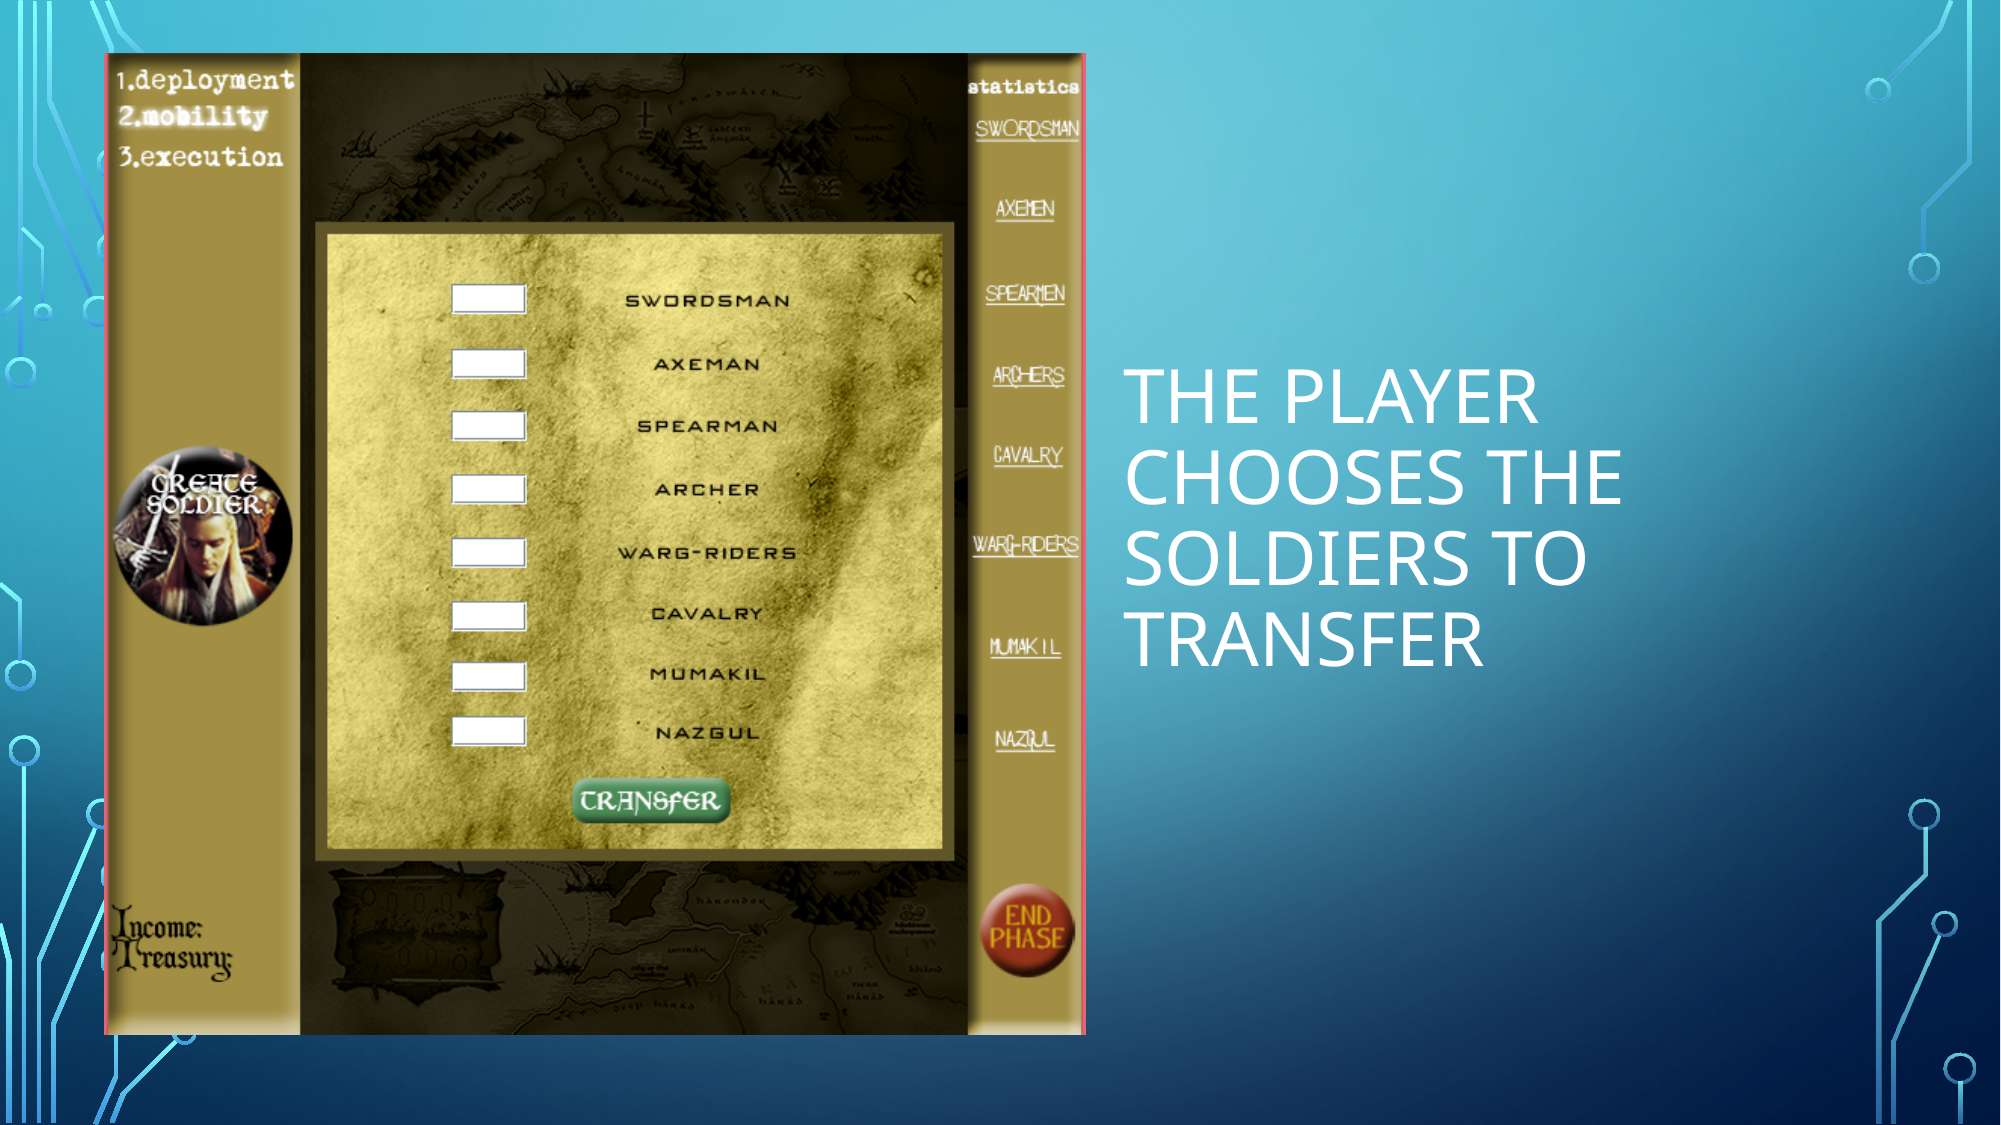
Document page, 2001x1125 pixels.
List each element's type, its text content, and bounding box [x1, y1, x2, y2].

title The Player chooses the soldıers to transfer [1108, 101, 1813, 941]
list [104, 53, 1086, 1035]
